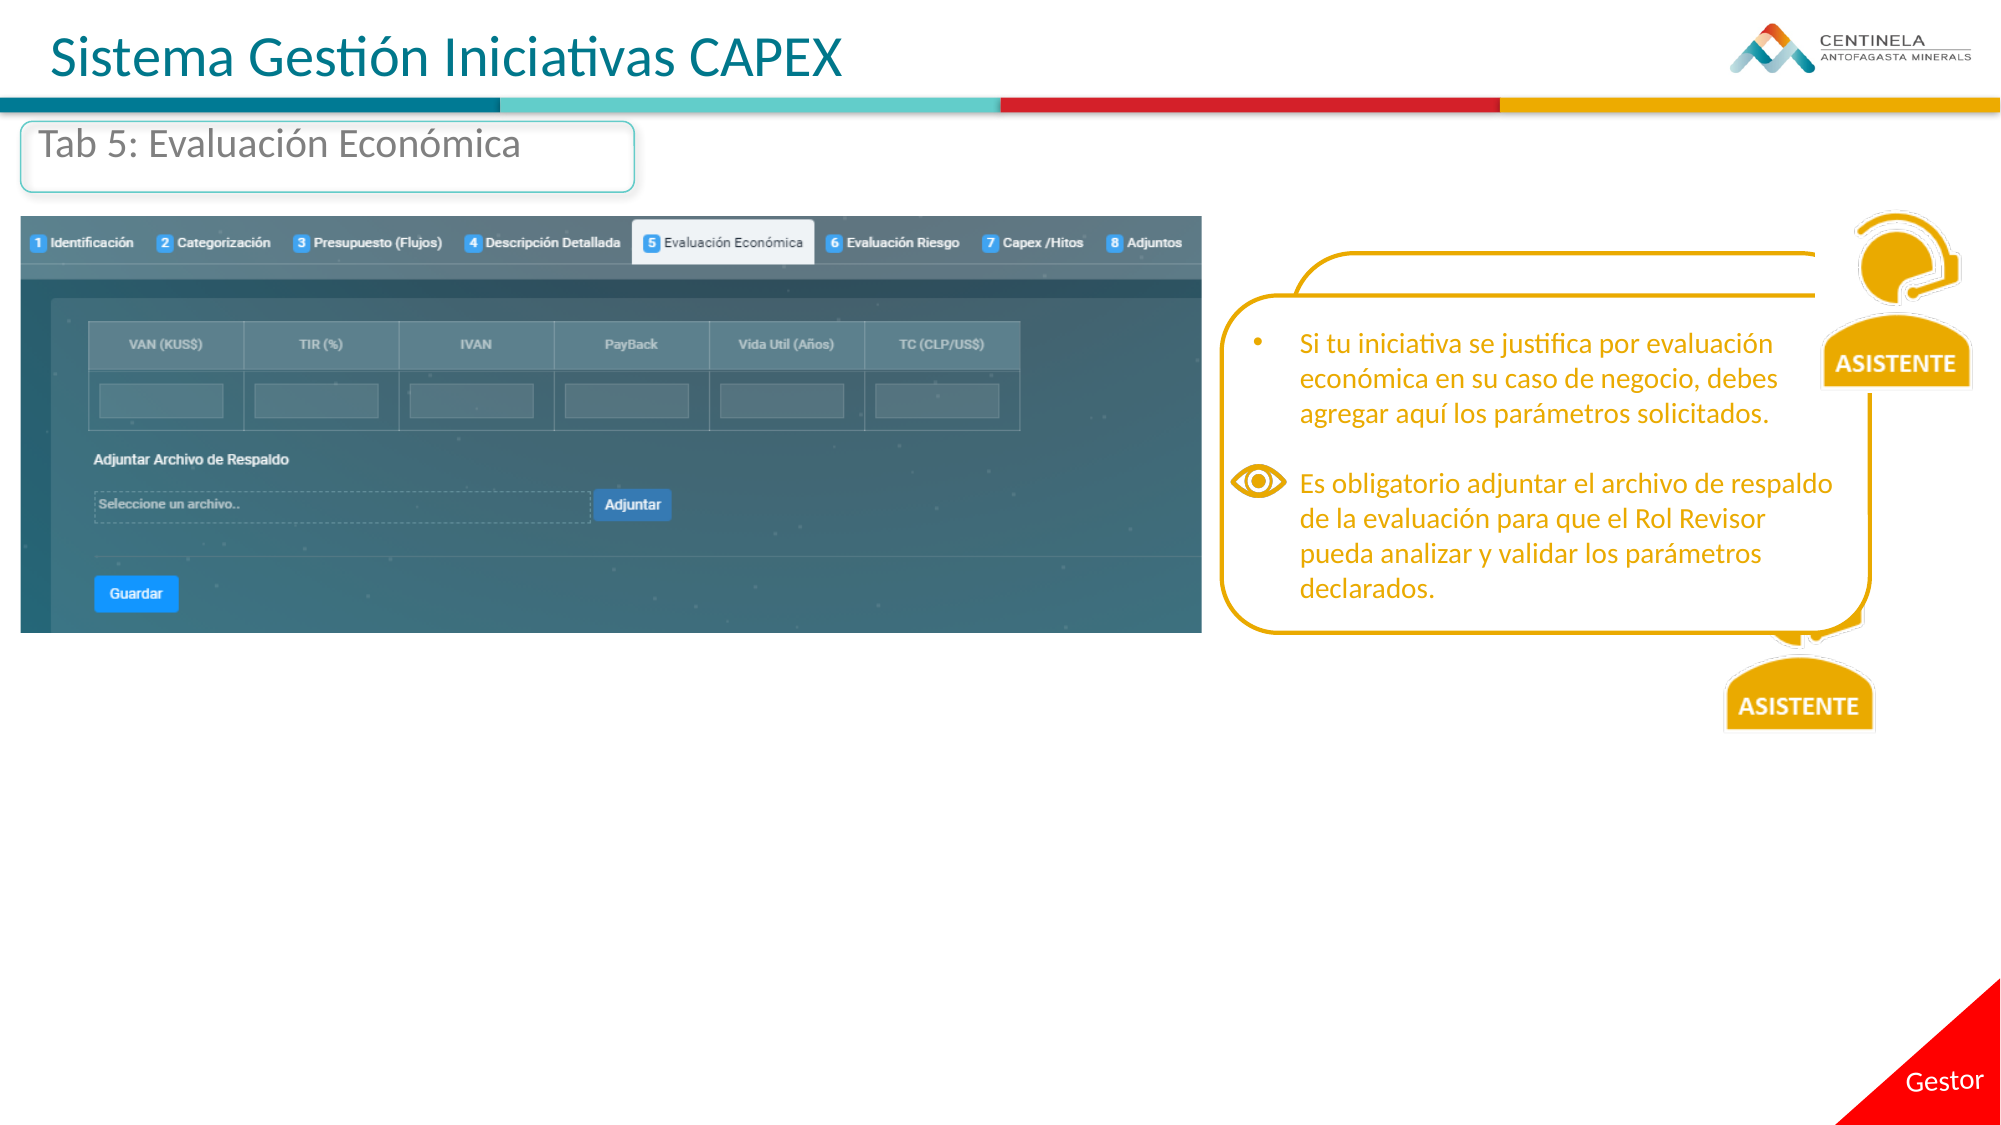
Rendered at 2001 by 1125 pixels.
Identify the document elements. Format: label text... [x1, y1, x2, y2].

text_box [1221, 205, 1978, 633]
text_box [18, 119, 637, 195]
picture [20, 216, 1202, 634]
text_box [1291, 642, 1881, 736]
text_box Sistema Gestión Iniciativas CAPEX [36, 10, 858, 96]
text_box Tab 5: Evaluación Económica [0, 33, 711, 224]
picture [1705, 5, 1995, 91]
